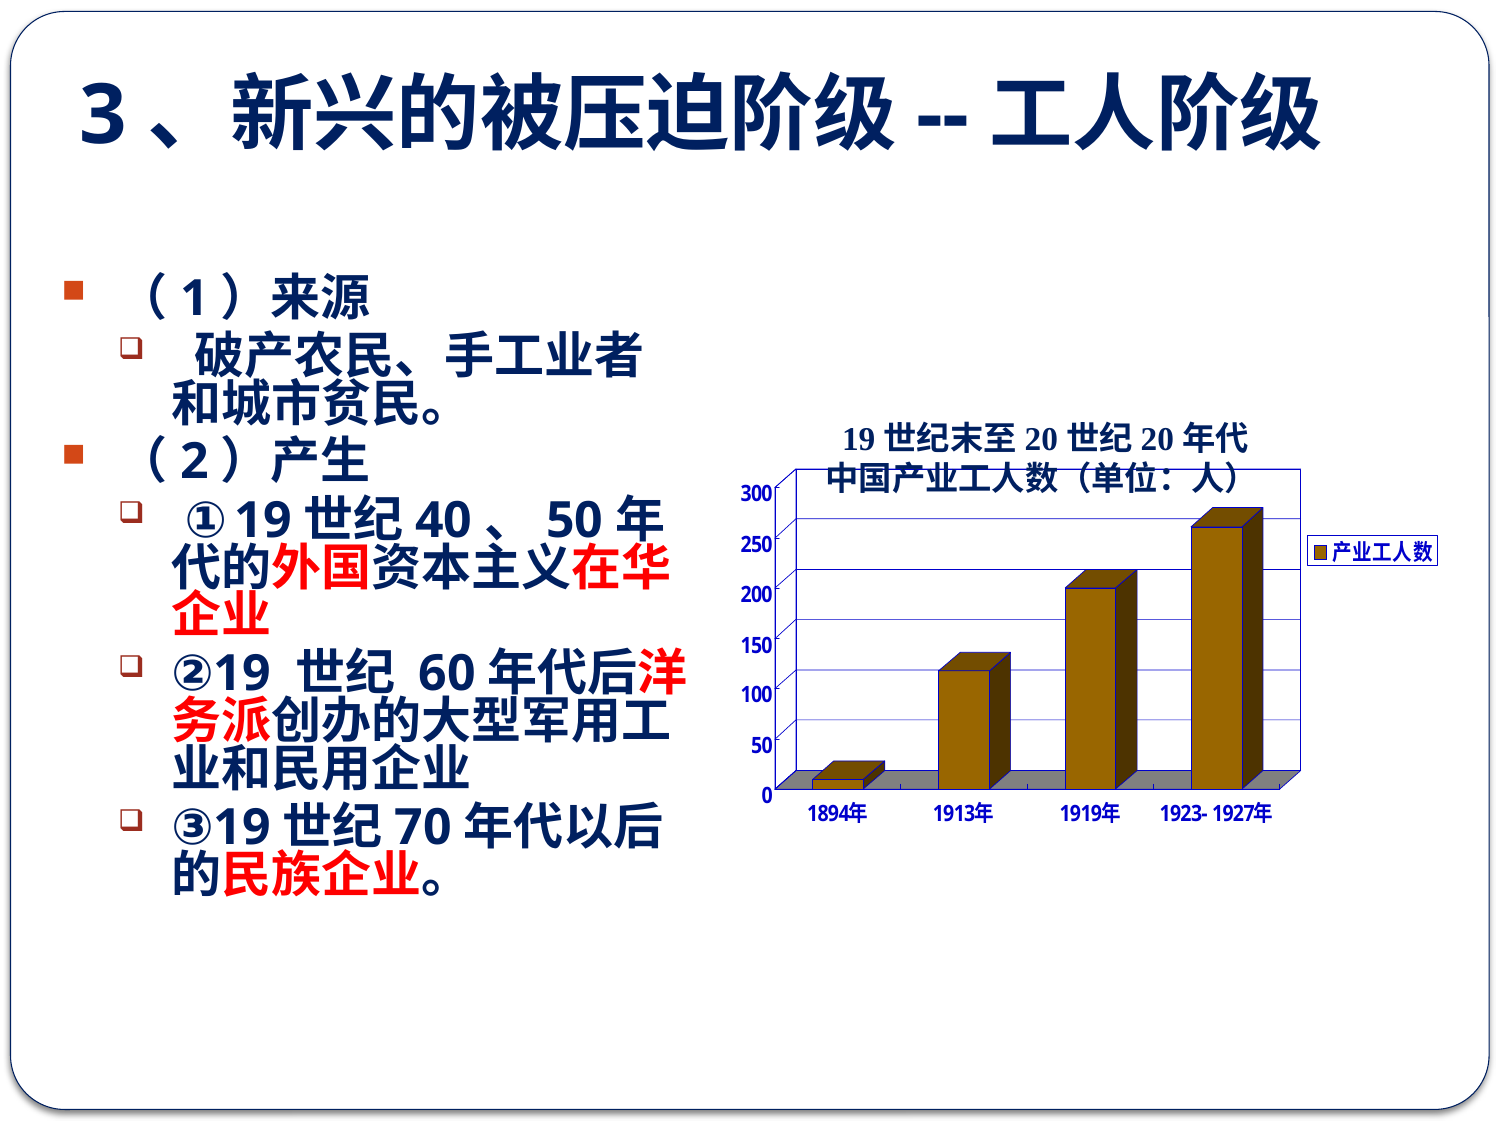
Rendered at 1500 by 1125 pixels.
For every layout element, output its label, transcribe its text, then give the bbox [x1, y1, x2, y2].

text_box （1）来源 破产农民、手工业者和城市贫民。 （2）产生 ①19世纪40、50年代的外国资本主义在华企业 ②19 世纪 60年代后洋务派创办的大型军用工业和民用企业 ③19世纪70年代以后的民族企业。 [46, 269, 704, 1032]
title 3、新兴的被压迫阶级--工人阶级 [64, 45, 1425, 175]
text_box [714, 409, 1454, 857]
